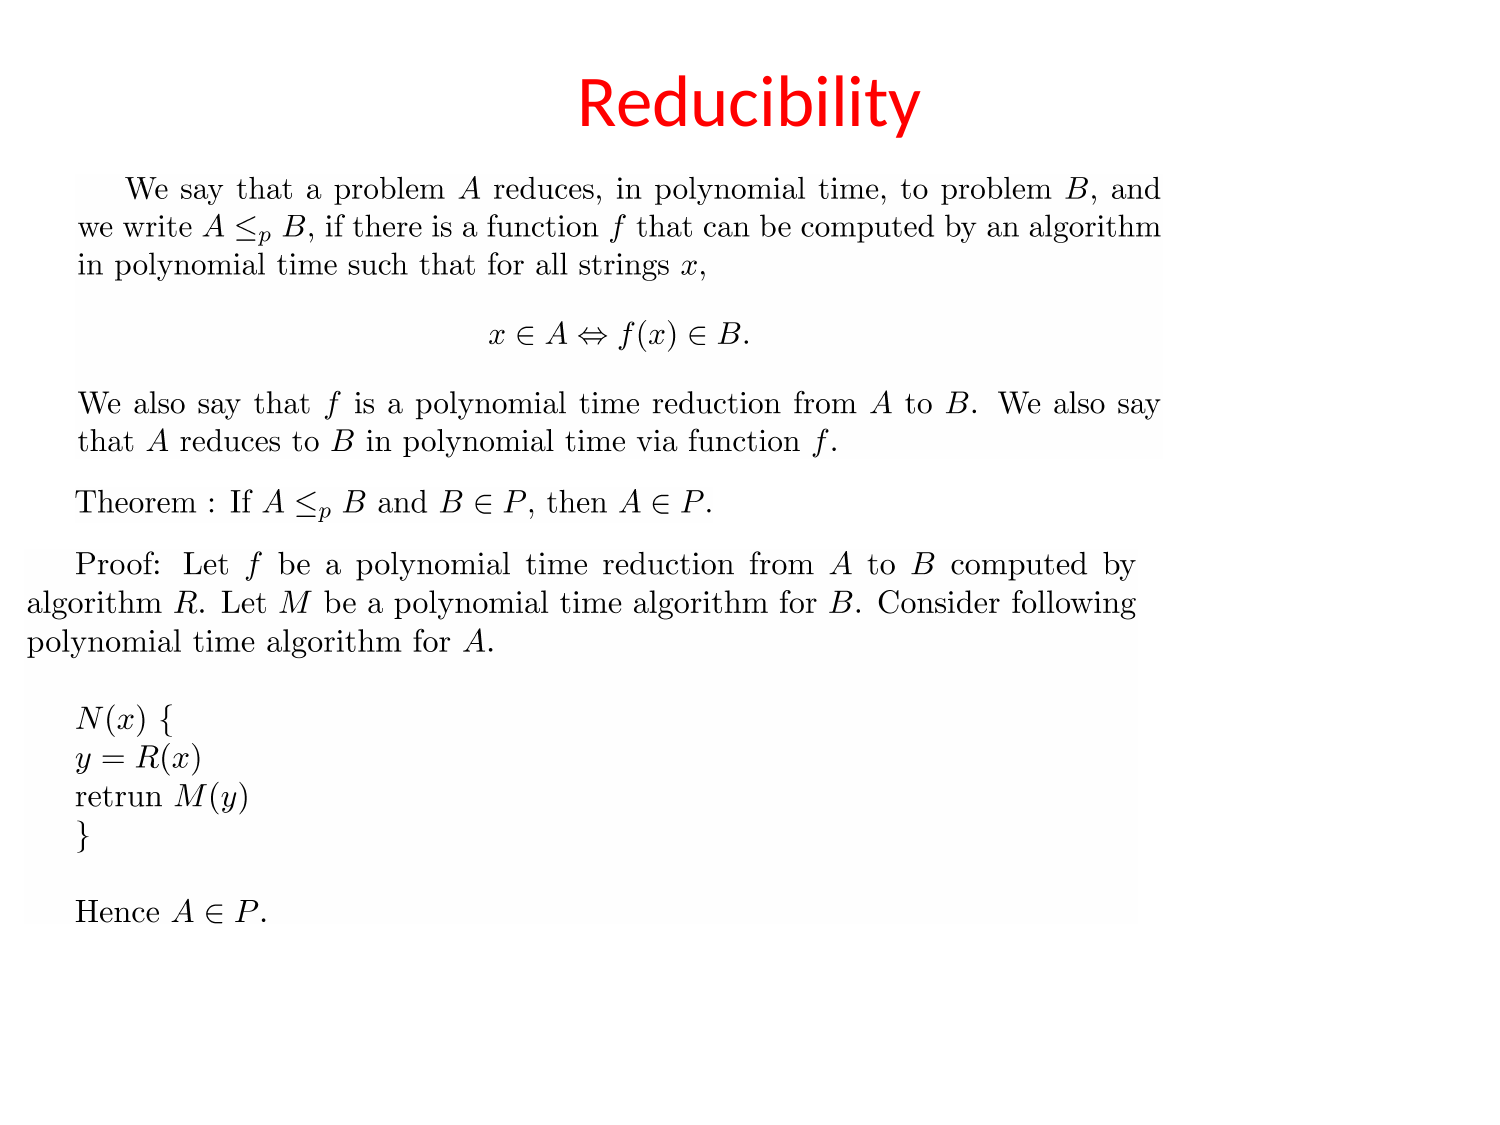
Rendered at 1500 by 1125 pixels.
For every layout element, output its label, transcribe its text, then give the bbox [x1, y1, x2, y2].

picture [74, 174, 1163, 459]
picture [24, 549, 1138, 925]
title Reducibility [75, 45, 1425, 150]
picture [74, 487, 713, 523]
